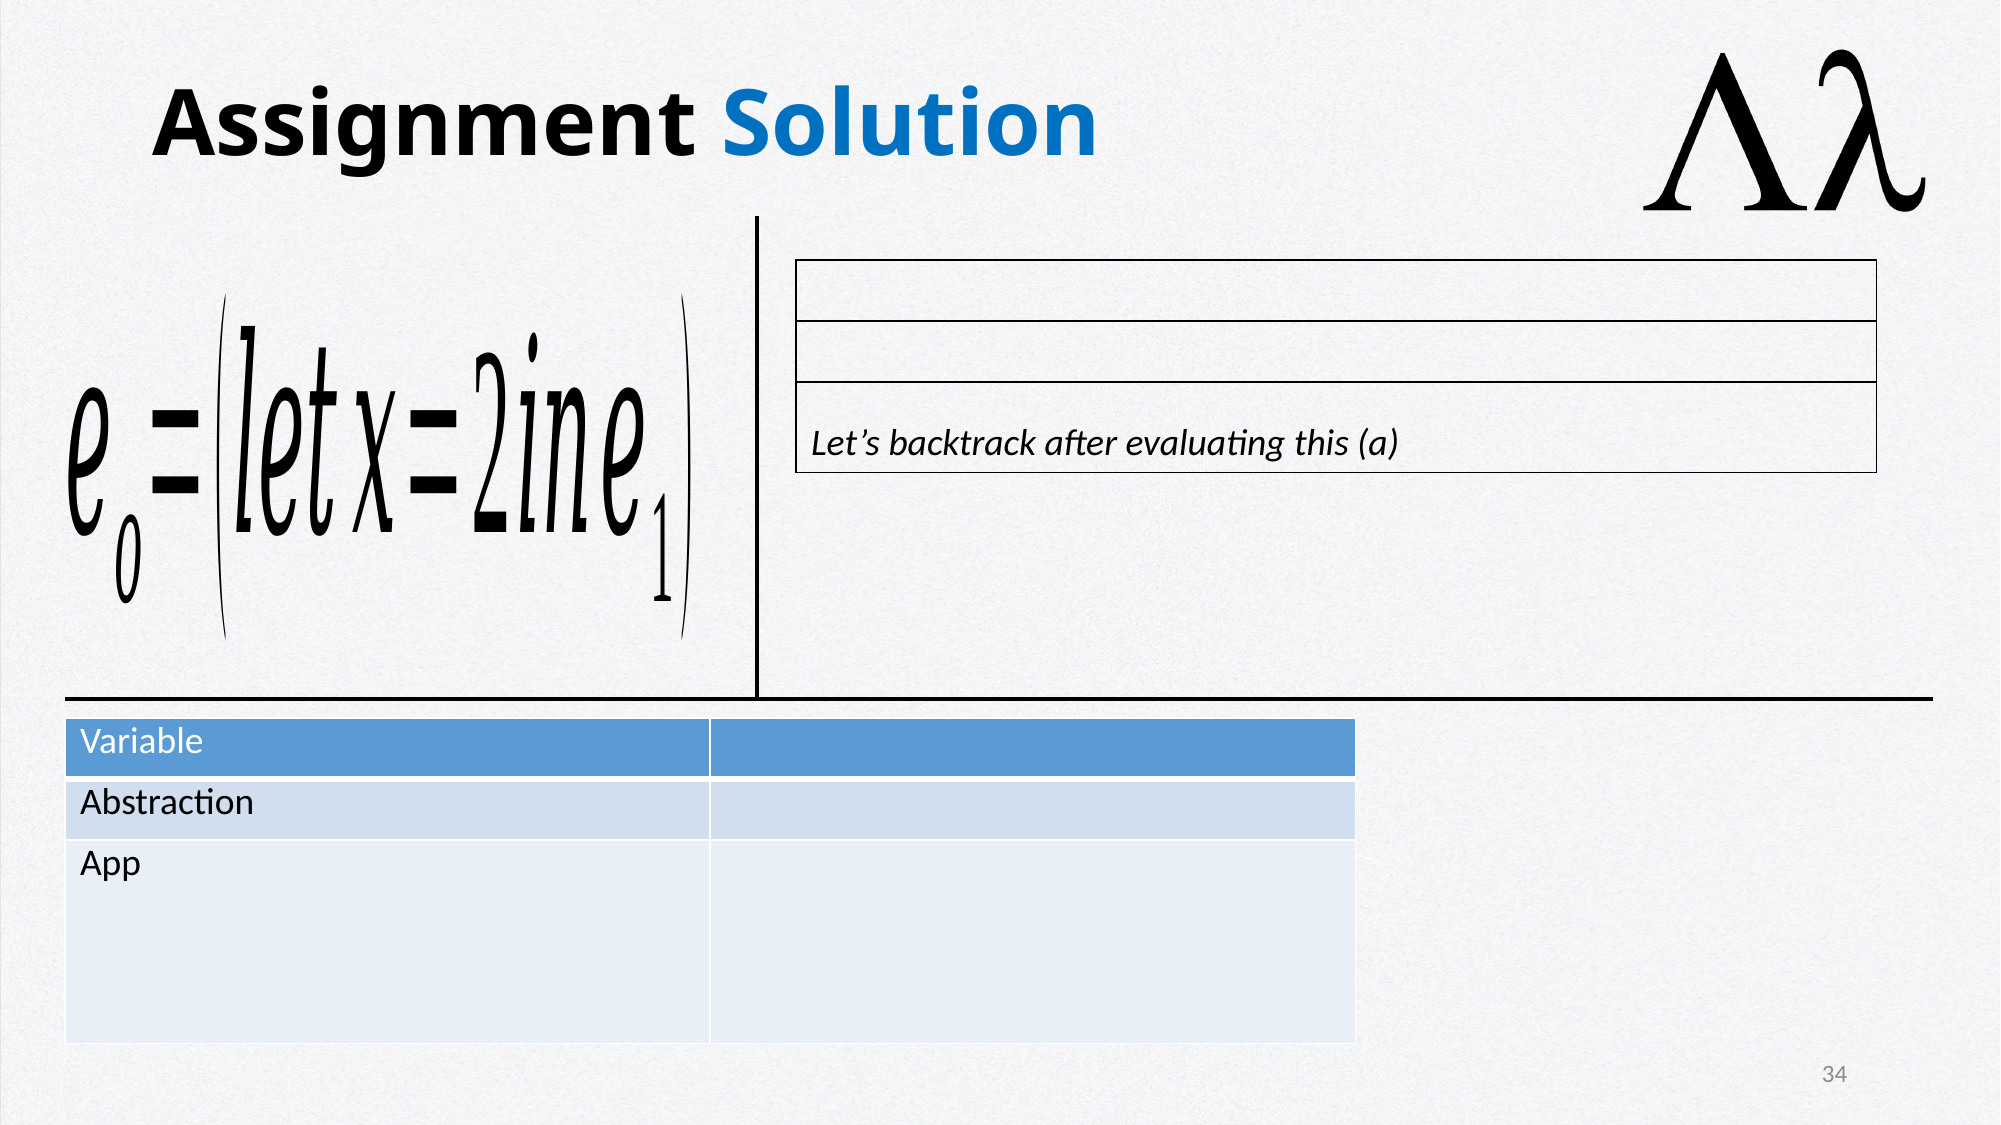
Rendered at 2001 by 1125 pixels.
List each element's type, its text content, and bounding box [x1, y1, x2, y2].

picture [0, 0, 2001, 1125]
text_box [1217, 808, 1387, 865]
title Assignment Solution [137, 17, 1863, 235]
slide_number 33 [1412, 1042, 1863, 1103]
